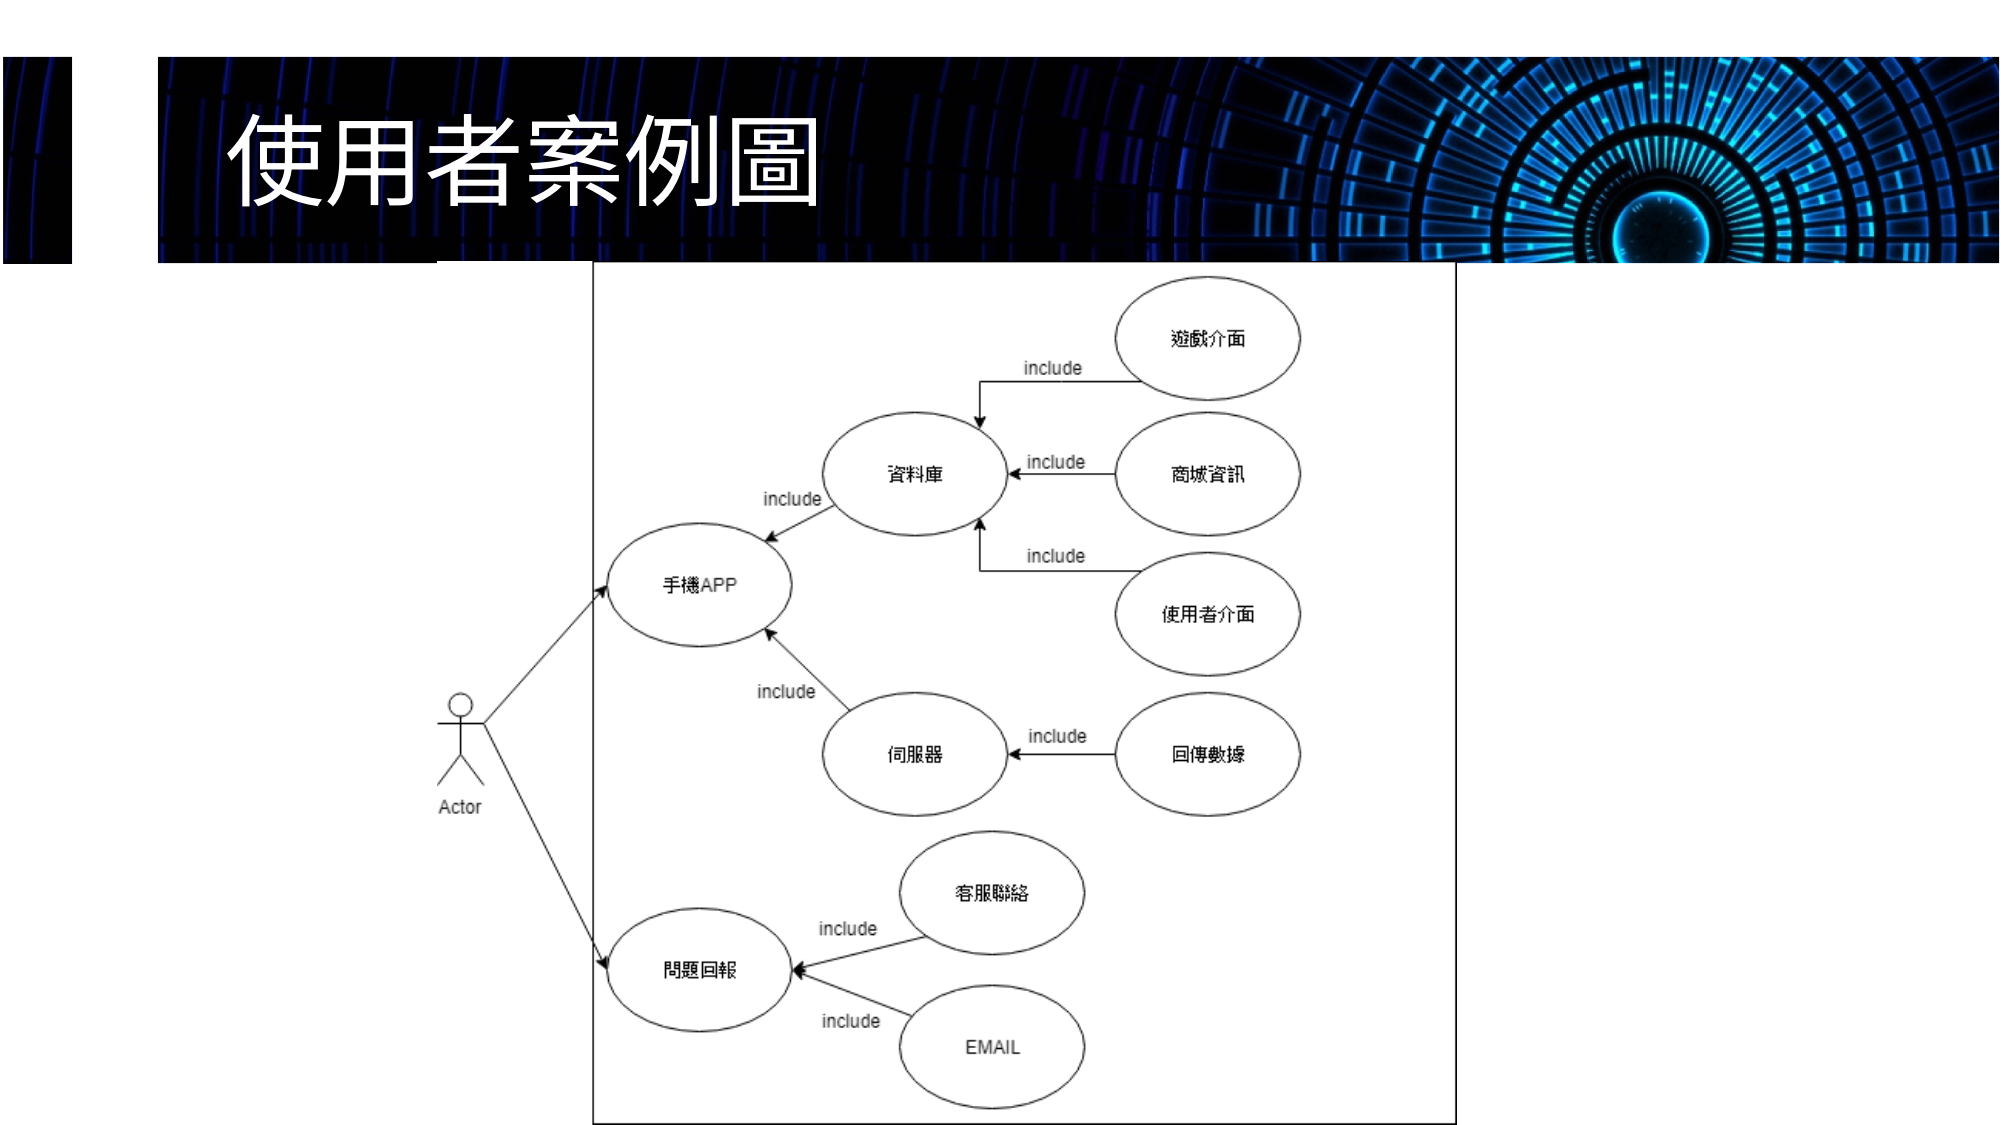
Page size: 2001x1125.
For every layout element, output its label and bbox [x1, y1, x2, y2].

picture [437, 261, 1457, 1125]
text_box [0, 55, 2000, 264]
